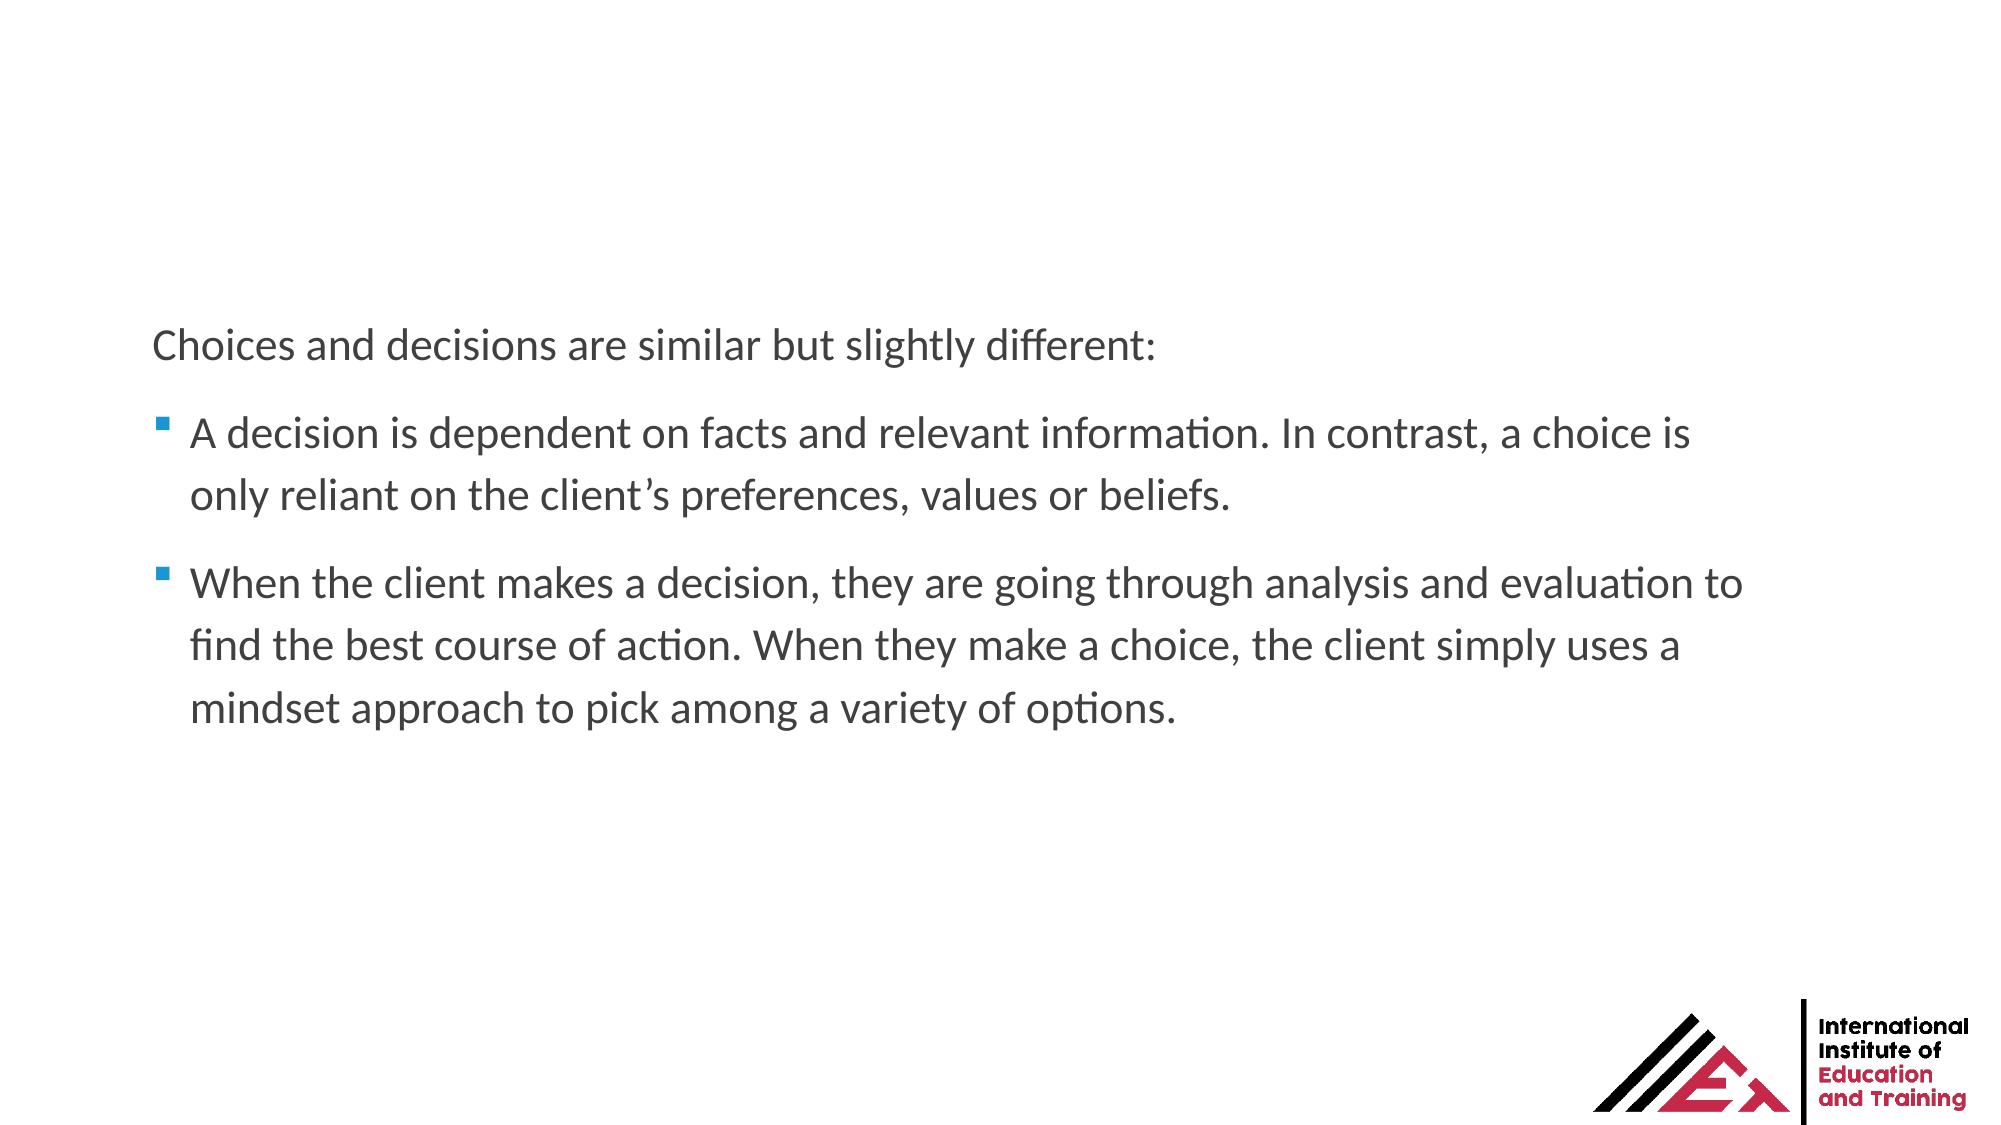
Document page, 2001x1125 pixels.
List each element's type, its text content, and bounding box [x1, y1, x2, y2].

picture [1593, 999, 1968, 1125]
list Choices and decisions are similar but slightly different: A decision is dependent on facts and relevant information. In contrast, a choice is only reliant on the client’s preferences, values or beliefs. When the client makes a decision, they are going through analysis and evaluation to find the best course of action. When they make a choice, the client simply uses a mindset approach to pick among a variety of options. [137, 299, 1793, 1014]
